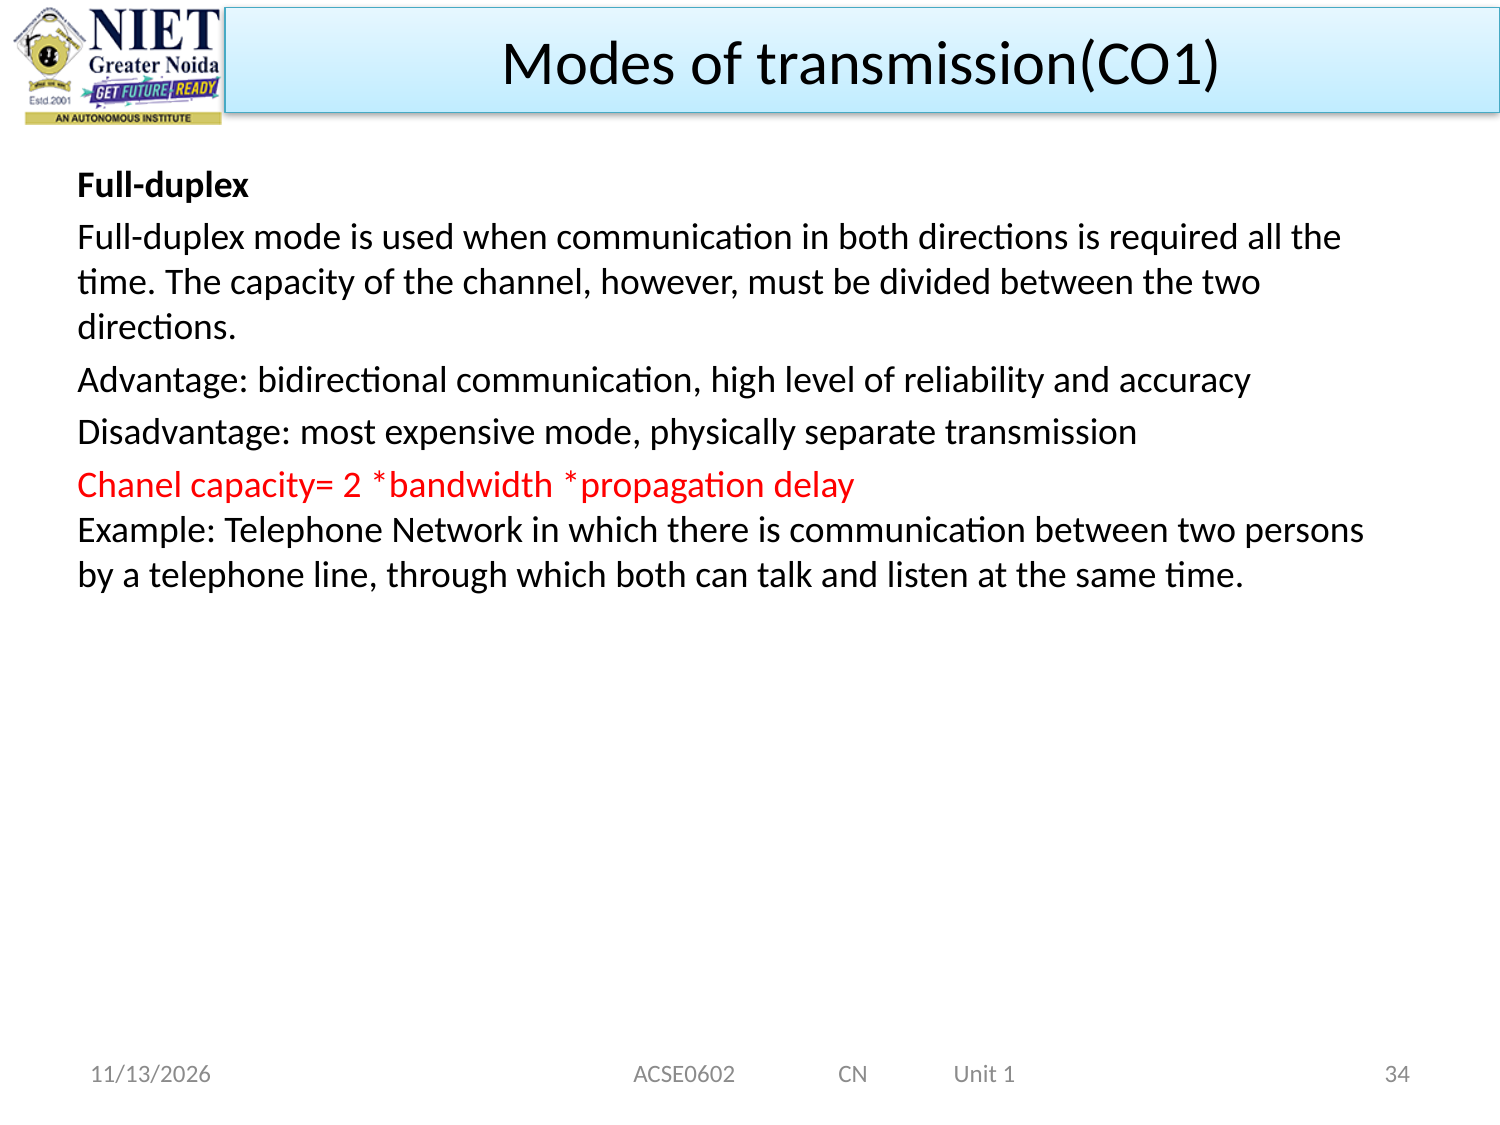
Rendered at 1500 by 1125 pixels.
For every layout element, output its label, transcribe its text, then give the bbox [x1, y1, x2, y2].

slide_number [75, 1042, 412, 1103]
footer ACSE0602 CN Unit 1 [412, 1042, 1238, 1103]
picture [13, 7, 222, 126]
text_box Modes of transmission(CO1) [224, 7, 1500, 113]
slide_number 34 [1238, 1042, 1425, 1103]
list Full-duplex Full-duplex mode is used when communication in both directions is required all the time. The capacity of the channel, however, must be divided between the two directions. Advantage: bidirectional communication, high level of reliability and accuracy Disadvantage: most expensive mode, physically separate transmission Chanel capacity= 2 *bandwidth *propagation delay Example: Telephone Network in which there is communication between two persons by a telephone line, through which both can talk and listen at the same time. [62, 152, 1425, 1021]
